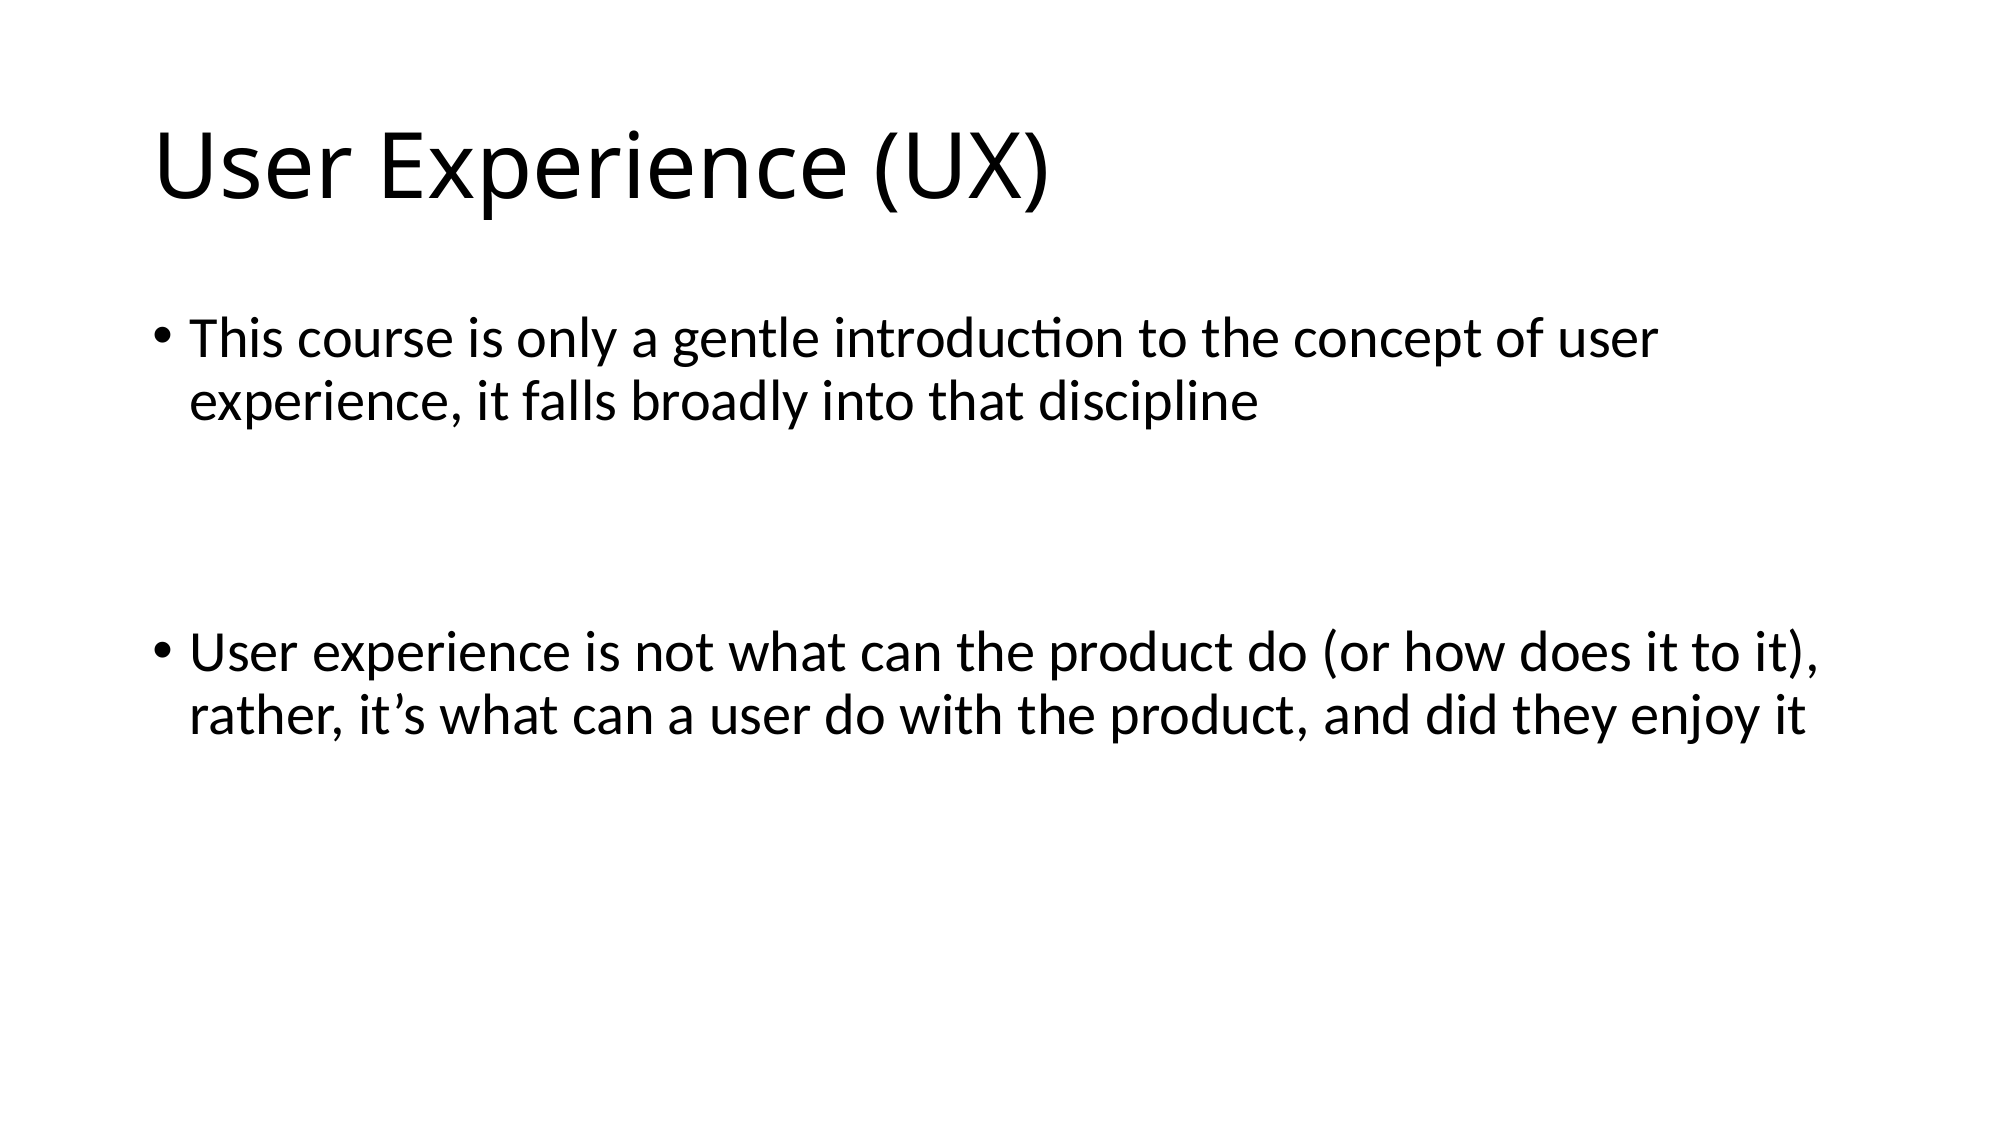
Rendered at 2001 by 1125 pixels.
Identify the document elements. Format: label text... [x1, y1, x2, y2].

list This course is only a gentle introduction to the concept of user experience, it falls broadly into that discipline User experience is not what can the product do (or how does it to it), rather, it’s what can a user do with the product, and did they enjoy it [137, 299, 1863, 1014]
title User Experience (UX) [137, 59, 1863, 278]
